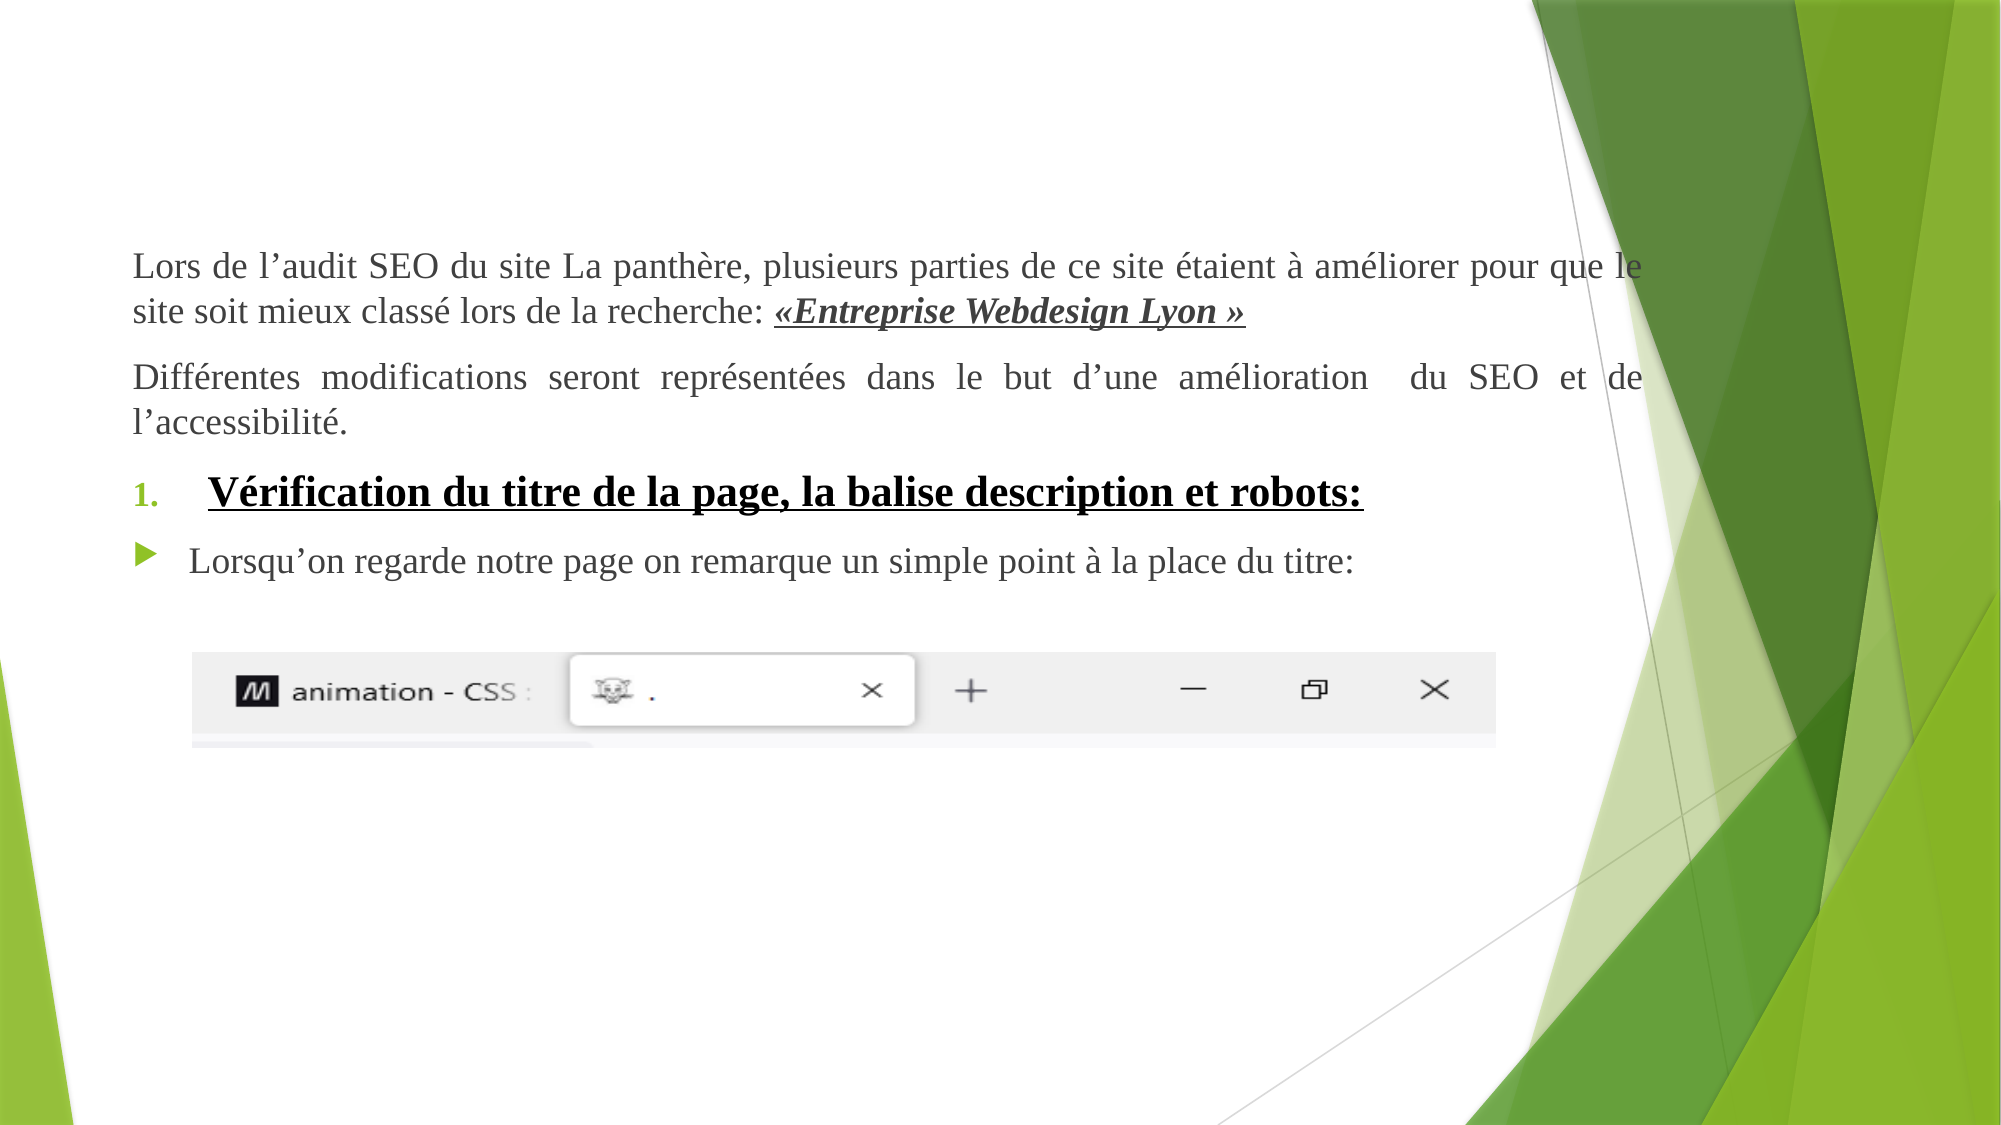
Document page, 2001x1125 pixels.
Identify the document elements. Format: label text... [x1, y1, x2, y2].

list Lors de l’audit SEO du site La panthère, plusieurs parties de ce site étaient à améliorer pour que le site soit mieux classé lors de la recherche: «Entreprise Webdesign Lyon » Différentes modifications seront représentées dans le but d’une amélioration du SEO et de l’accessibilité. Vérification du titre de la page, la balise description et robots: Lorsqu’on regarde notre page on remarque un simple point à la place du titre: [117, 188, 1660, 900]
picture [191, 652, 1497, 749]
